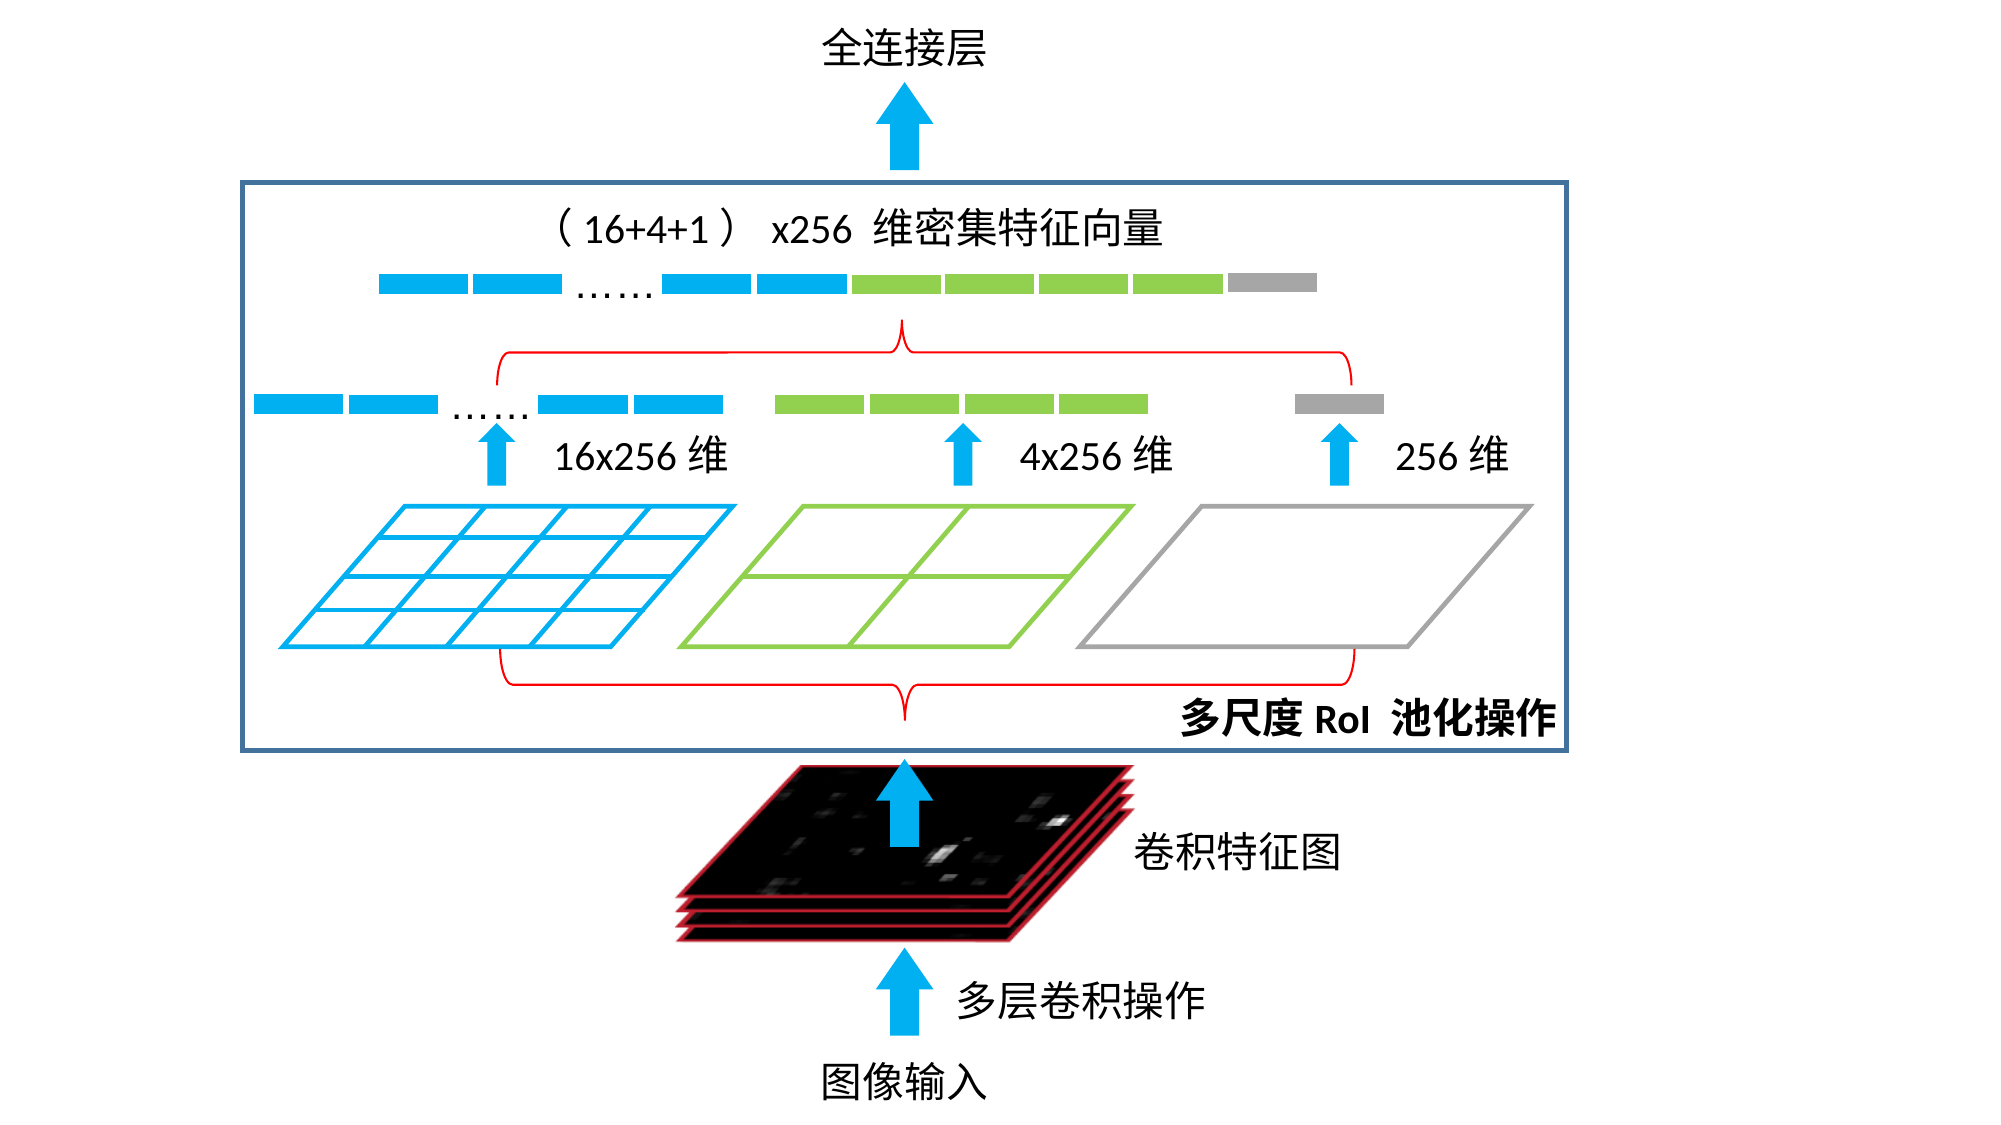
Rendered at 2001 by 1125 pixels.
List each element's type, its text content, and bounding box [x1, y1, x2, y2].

text_box 全连接层 [806, 14, 1004, 80]
text_box 卷积特征图 [1143, 818, 1358, 884]
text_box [666, 316, 1143, 1036]
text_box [254, 370, 722, 436]
text_box 多层卷积操作 [1143, 967, 1222, 1033]
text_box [666, 82, 1143, 249]
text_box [380, 249, 1316, 316]
text_box 多尺度RoI 池化操作 [1164, 684, 1573, 750]
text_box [282, 506, 666, 647]
text_box 图像输入 [806, 1048, 1003, 1114]
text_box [1143, 395, 1148, 414]
text_box [242, 181, 666, 752]
text_box [1143, 181, 1567, 752]
